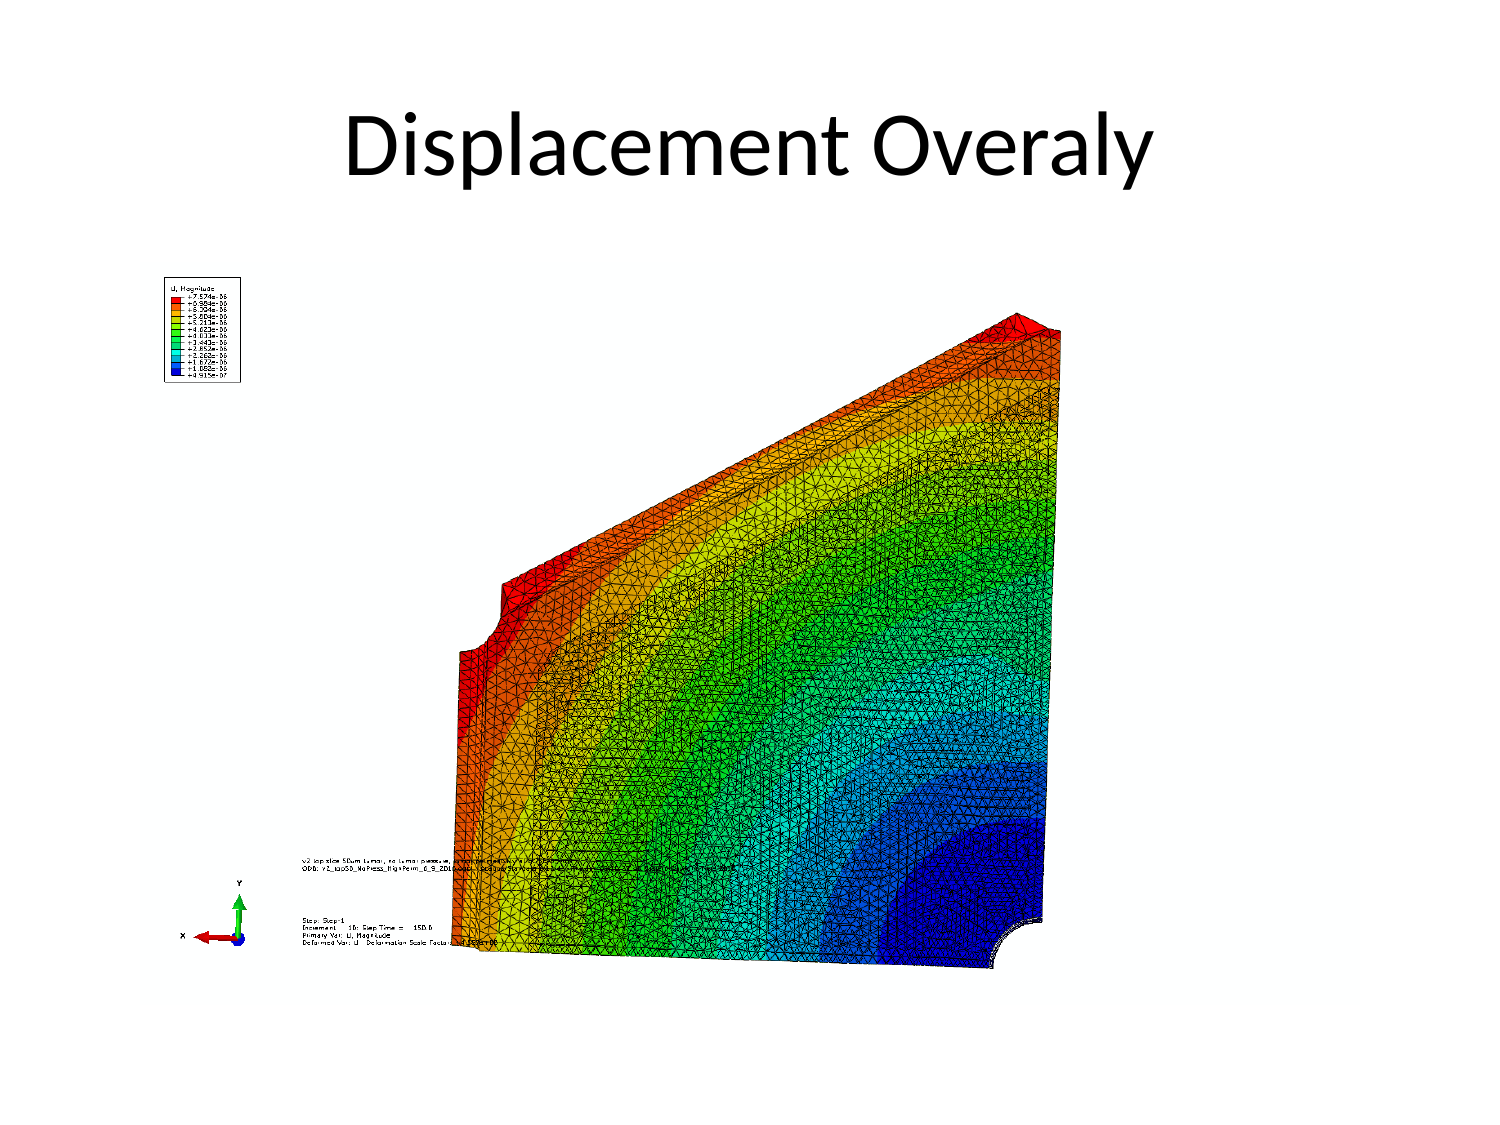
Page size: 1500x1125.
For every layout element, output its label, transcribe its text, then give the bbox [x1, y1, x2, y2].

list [140, 262, 1360, 1006]
title Displacement Overaly [75, 45, 1425, 233]
